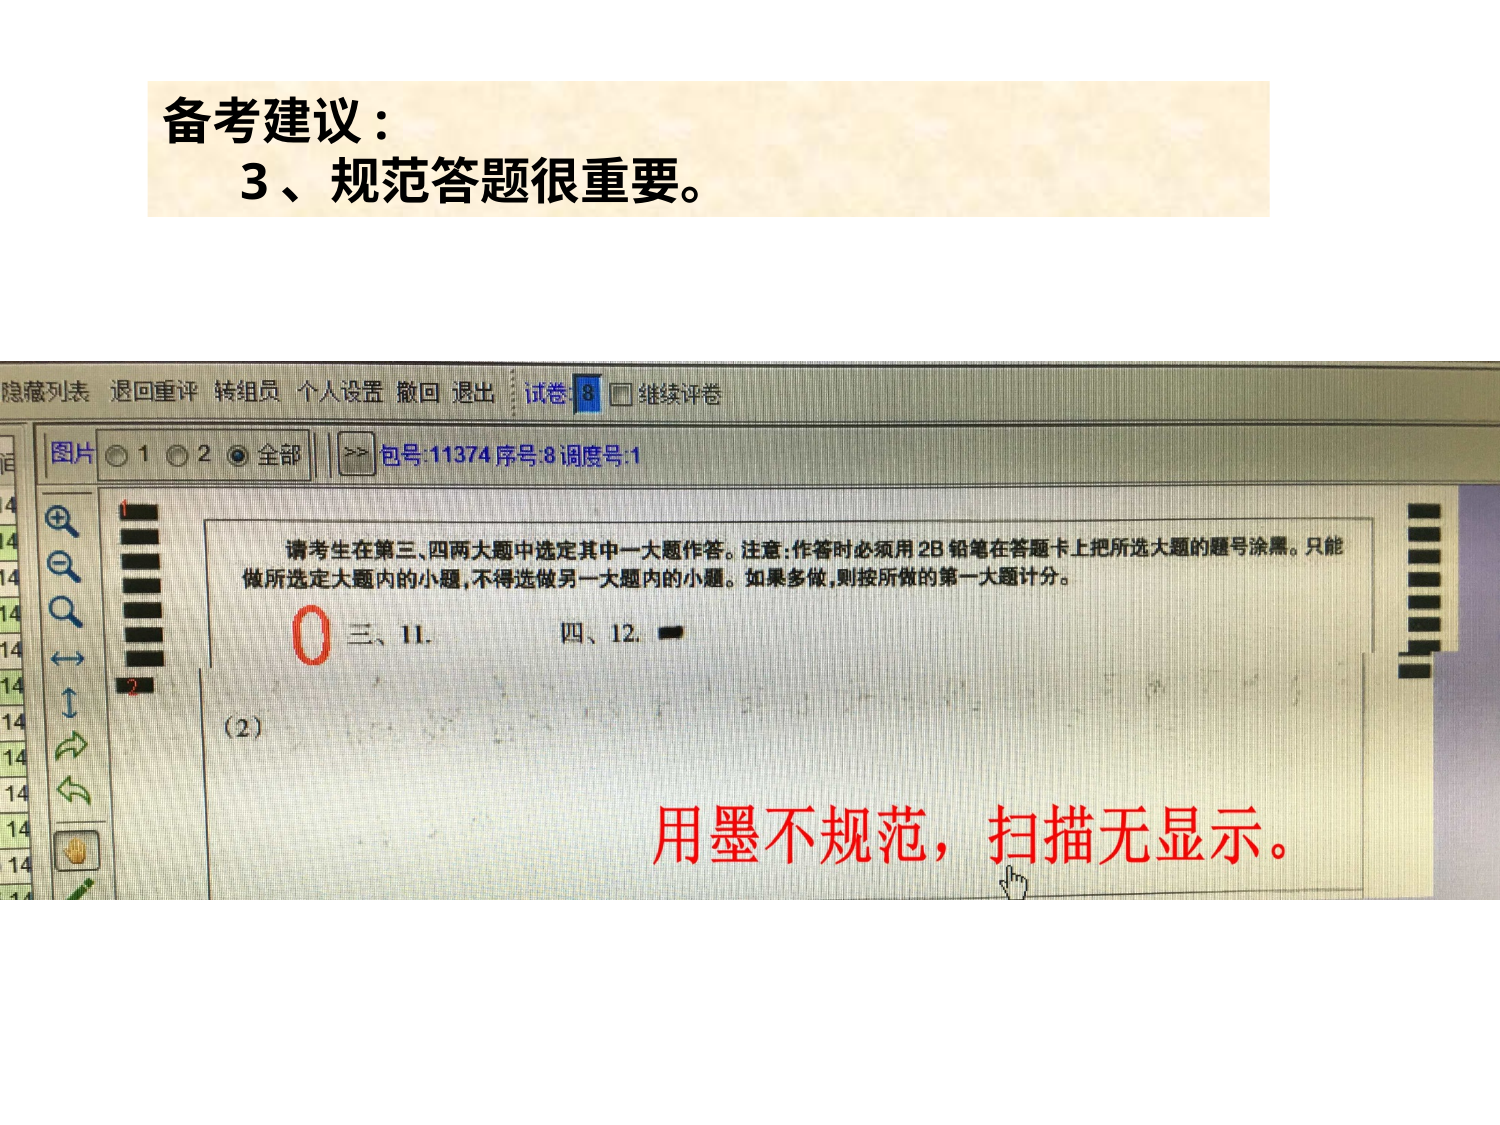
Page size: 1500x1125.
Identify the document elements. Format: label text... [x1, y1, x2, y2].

text_box 备考建议: 3、规范答题很重要。 [147, 81, 1270, 217]
picture [0, 361, 1500, 900]
